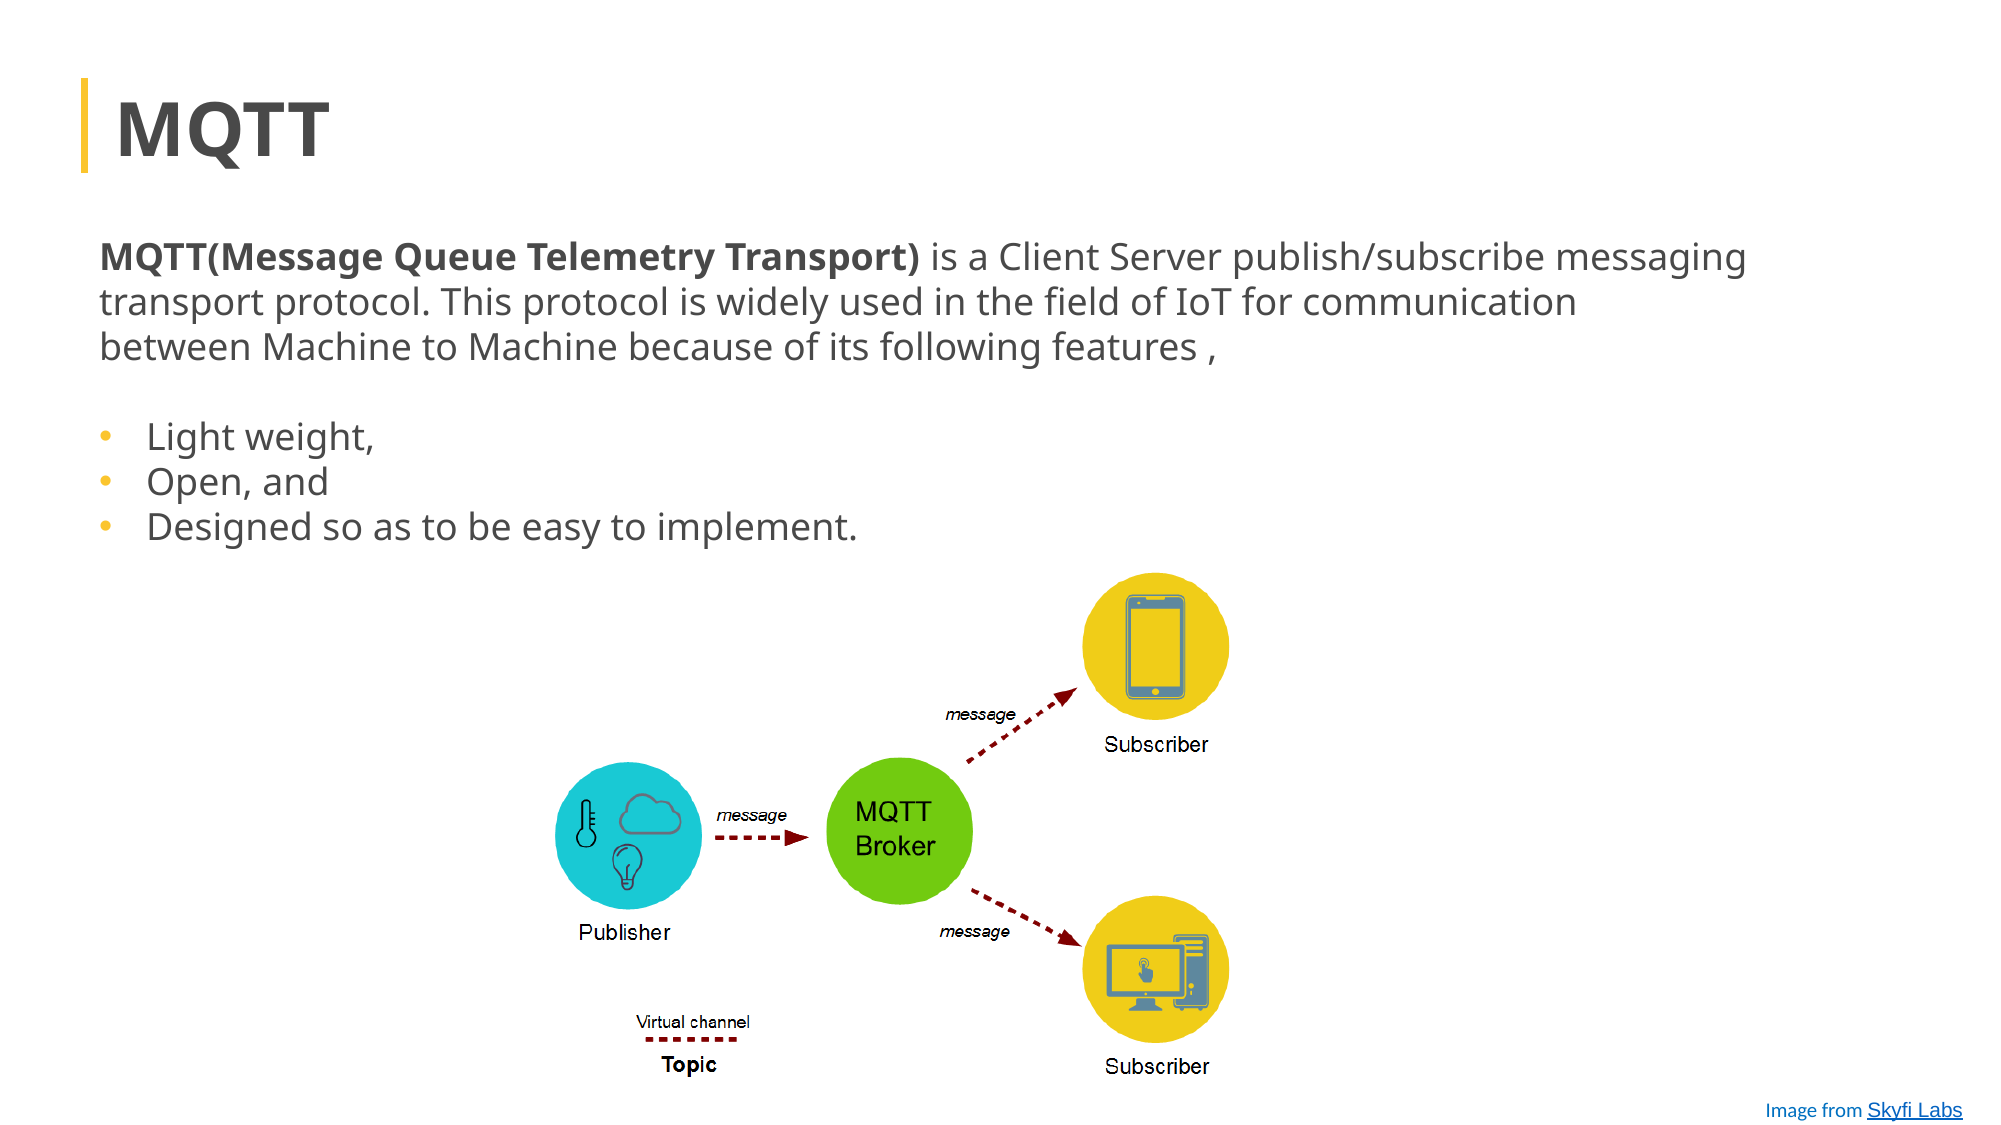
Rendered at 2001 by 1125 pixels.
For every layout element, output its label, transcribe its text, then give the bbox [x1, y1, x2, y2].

text_box MQTT(Message Queue Telemetry Transport) is a Client Server publish/subscribe messaging transport protocol. This protocol is widely used in the field of IoT for communication between Machine to Machine because of its following features , Light weight, Open, and Designed so as to be easy to implement. [84, 180, 1916, 601]
picture [546, 558, 1241, 1089]
text_box MQTT [99, 74, 346, 180]
text_box Image from Skyfi Labs [1750, 1088, 2000, 1125]
